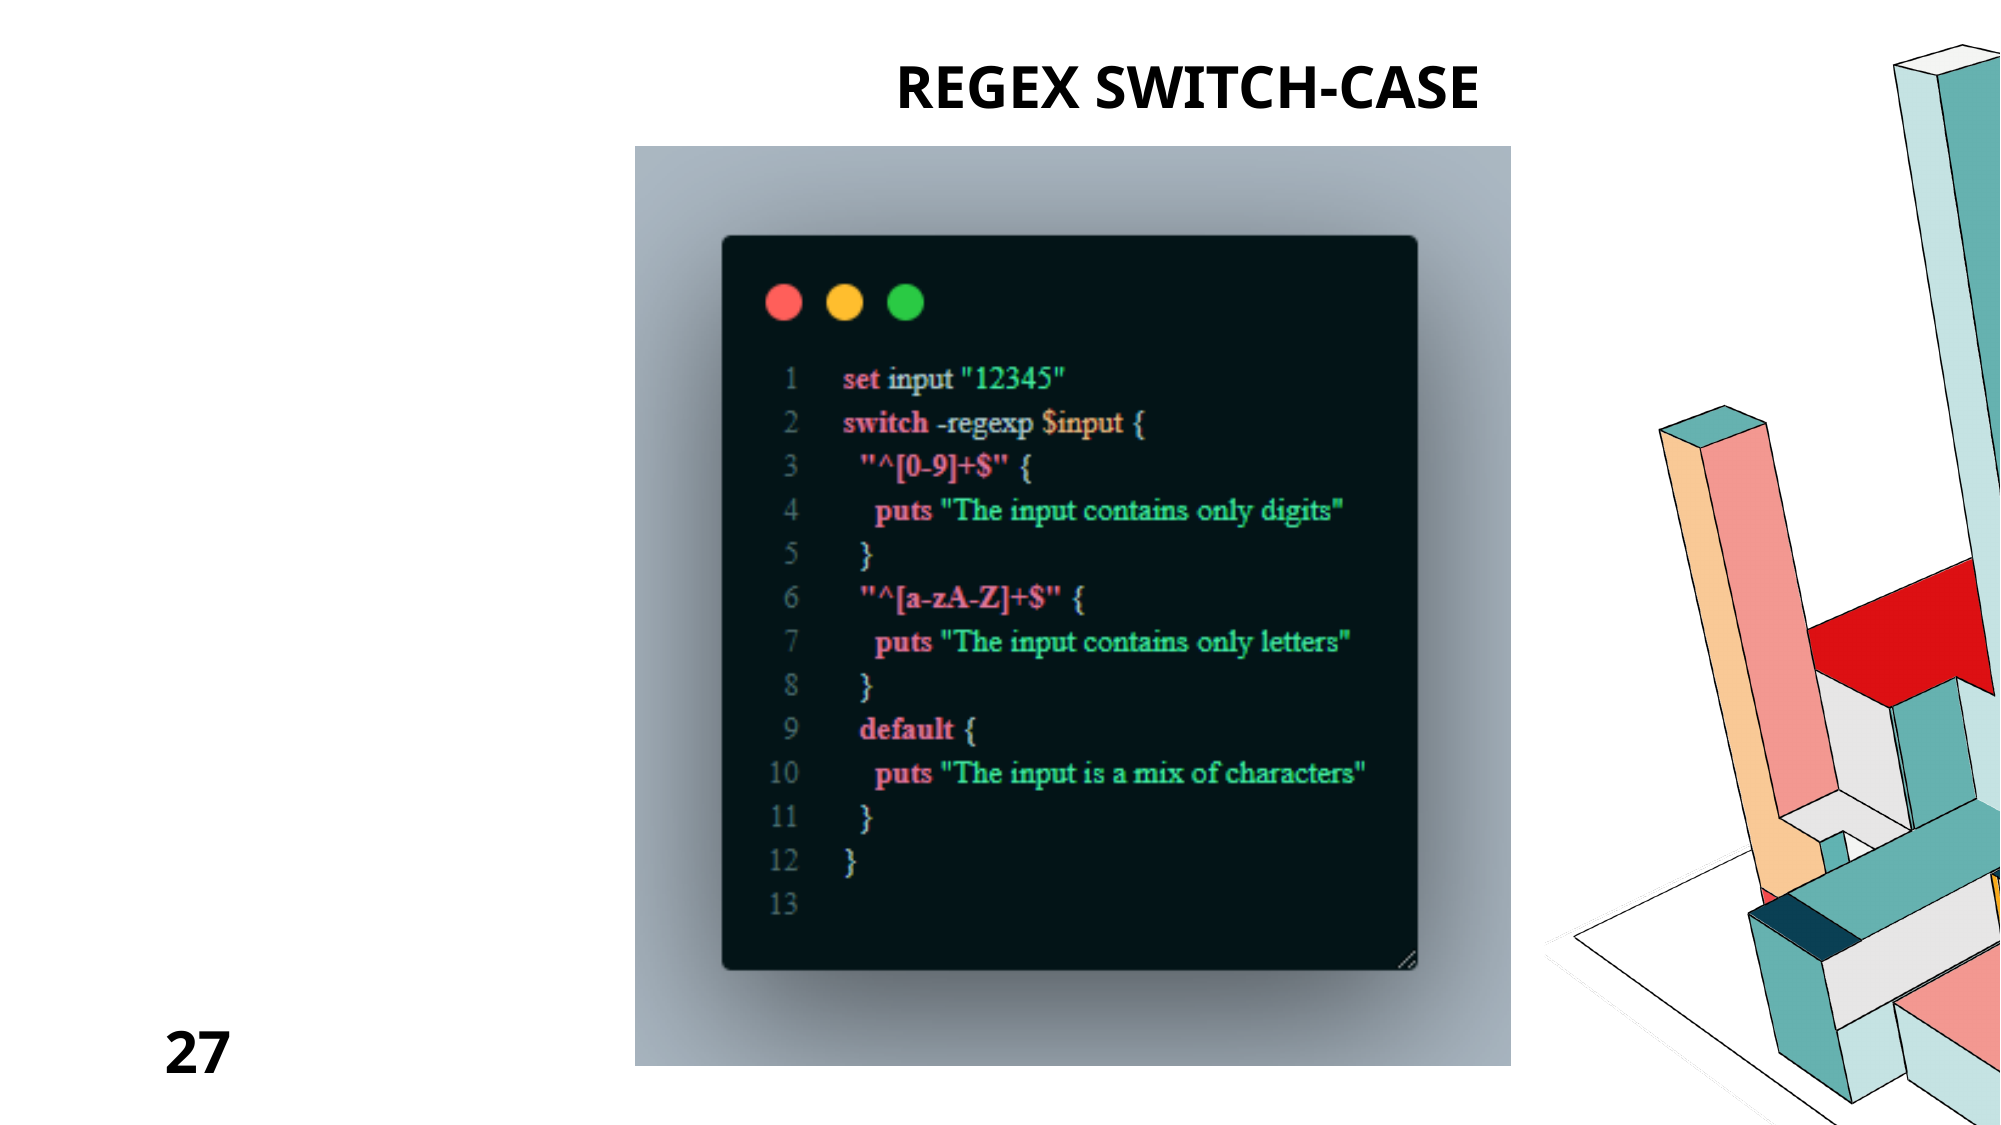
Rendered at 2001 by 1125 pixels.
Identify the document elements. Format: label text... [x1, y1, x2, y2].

slide_number 27 [149, 1024, 588, 1085]
title regex Switch-case [149, 45, 1511, 129]
picture [635, 146, 1511, 1066]
picture [1544, 43, 2000, 1125]
